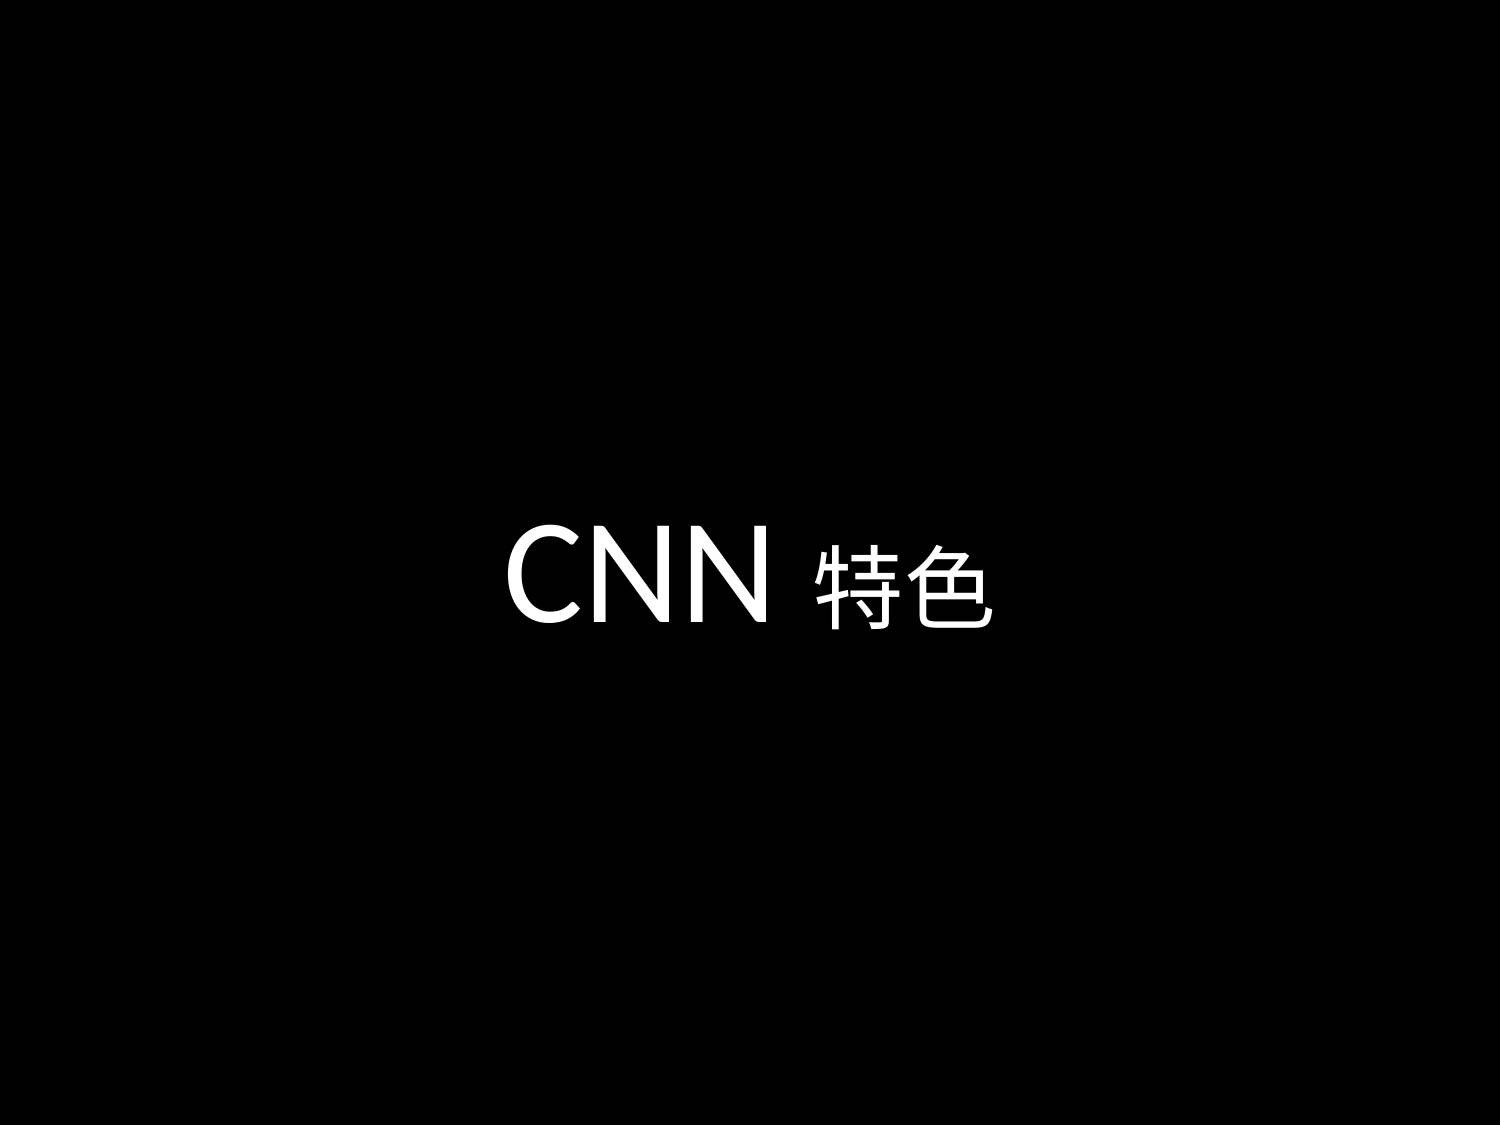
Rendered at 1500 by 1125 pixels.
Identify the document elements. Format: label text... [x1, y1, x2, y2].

text_box CNN特色 [0, 0, 1500, 1125]
